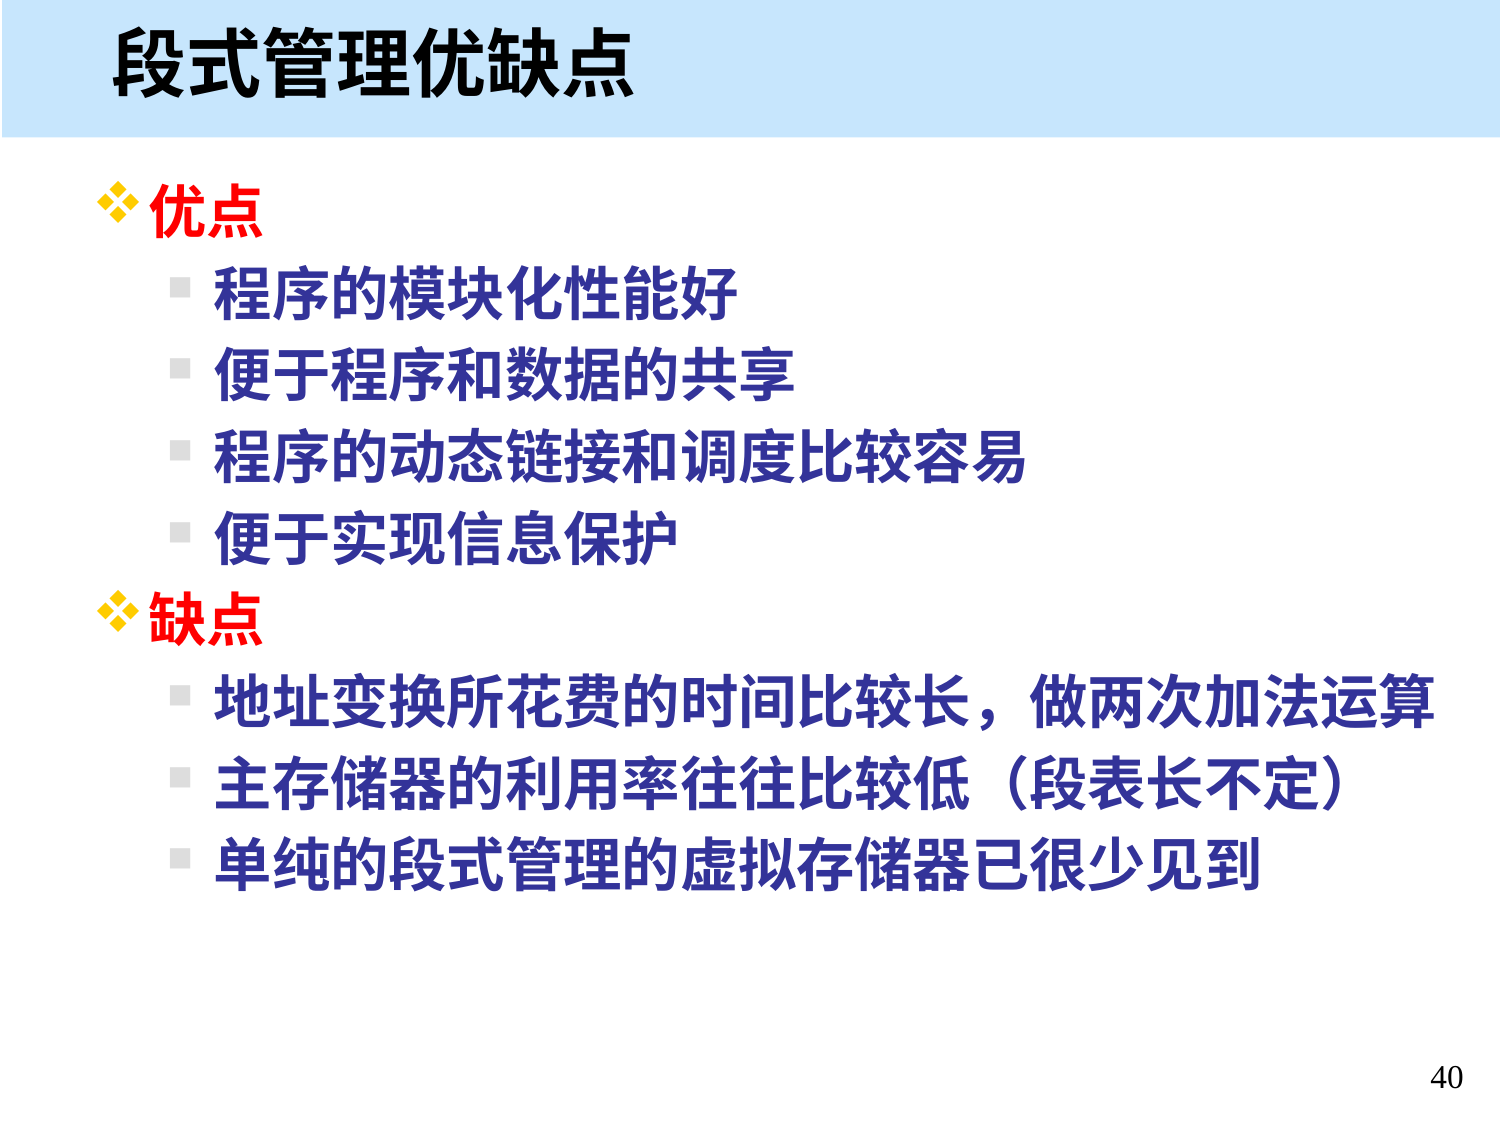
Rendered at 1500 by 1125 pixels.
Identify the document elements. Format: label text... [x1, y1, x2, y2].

list 优点 程序的模块化性能好 便于程序和数据的共享 程序的动态链接和调度比较容易 便于实现信息保护 缺点 地址变换所花费的时间比较长，做两次加法运算 主存储器的利用率往往比较低（段表长不定） 单纯的段式管理的虚拟存储器已很少见到 [76, 167, 1465, 981]
title 段式管理优缺点 [96, 11, 1385, 112]
